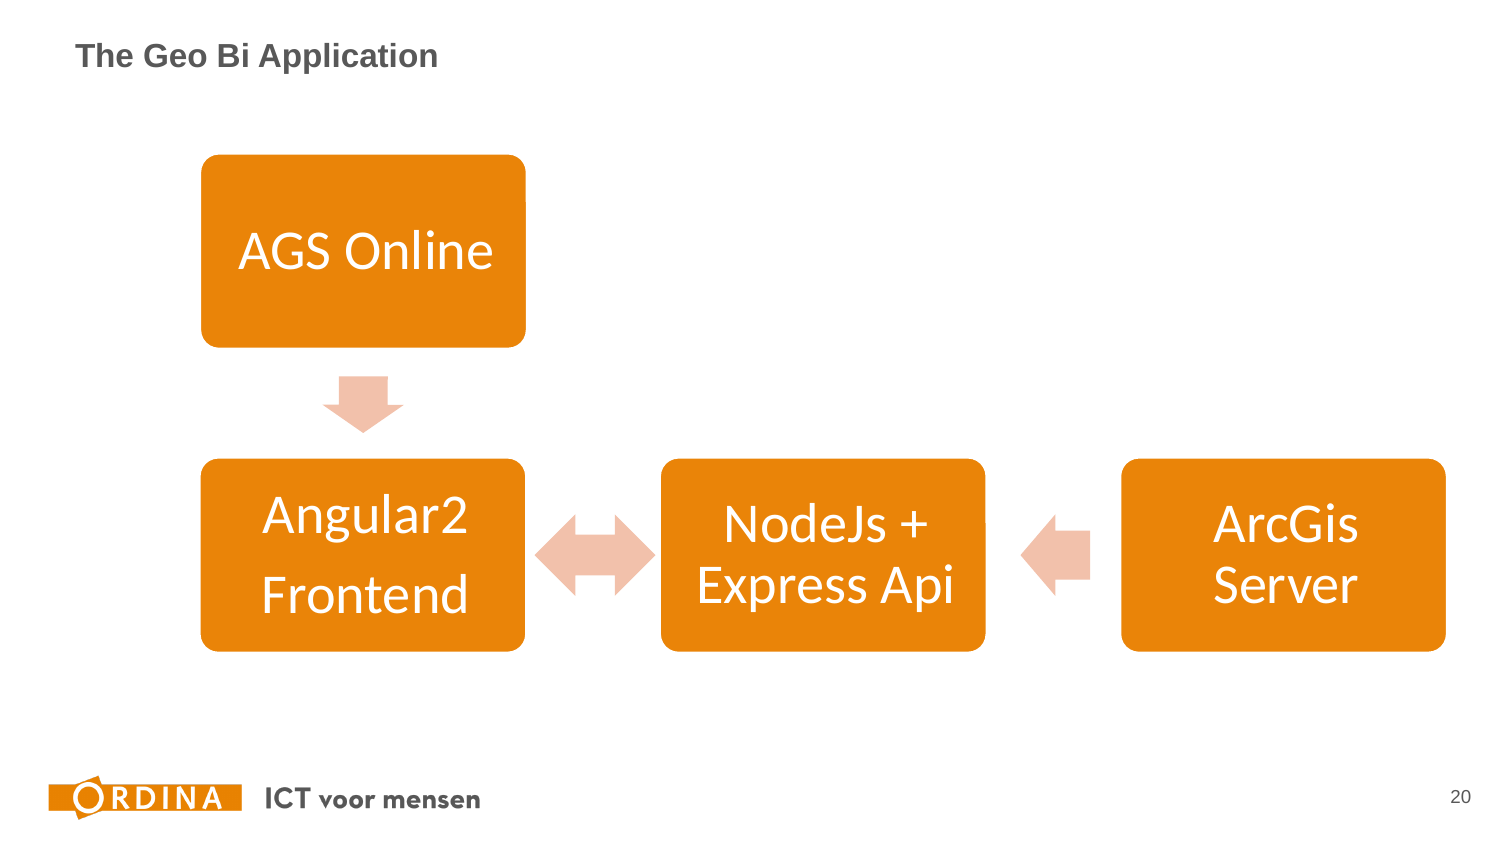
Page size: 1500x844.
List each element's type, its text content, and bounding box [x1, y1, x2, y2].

title The Geo Bi Application [75, 33, 542, 74]
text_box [0, 152, 1449, 756]
